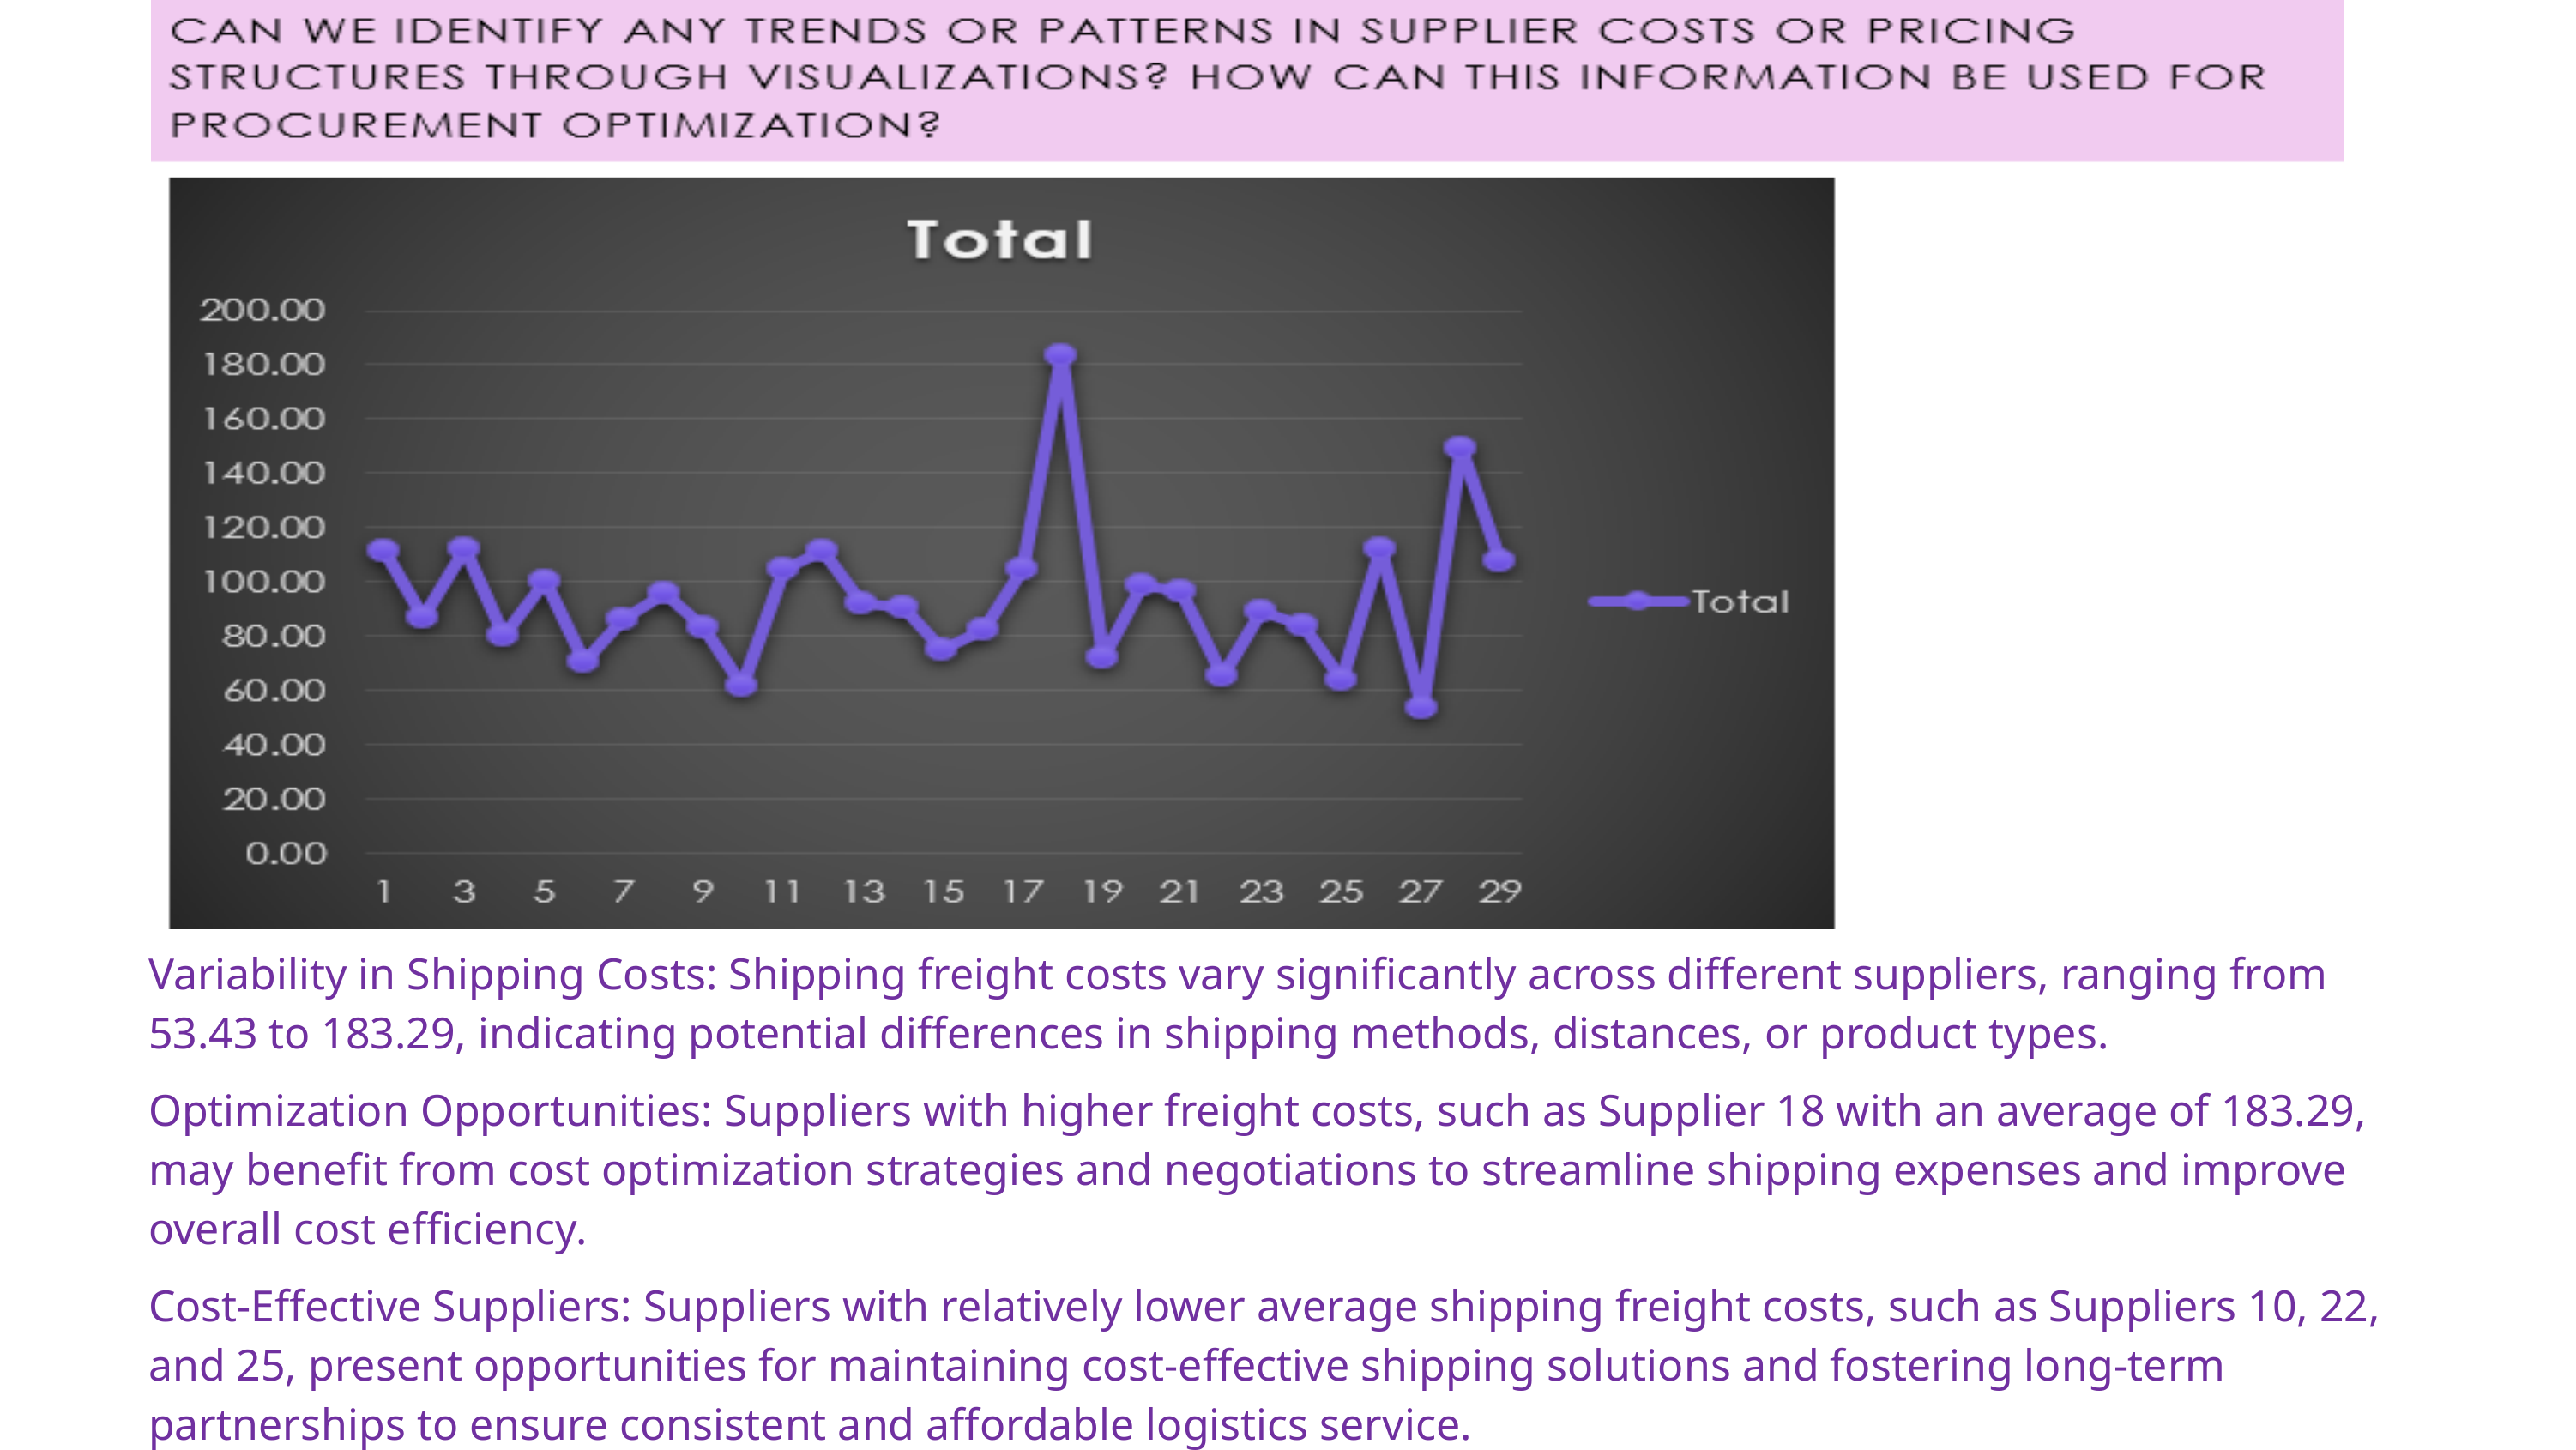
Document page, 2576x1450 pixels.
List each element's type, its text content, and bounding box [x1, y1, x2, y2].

list Variability in Shipping Costs: Shipping freight costs vary significantly across different suppliers, ranging from 53.43 to 183.29, indicating potential differences in shipping methods, distances, or product types. Optimization Opportunities: Suppliers with higher freight costs, such as Supplier 18 with an average of 183.29, may benefit from cost optimization strategies and negotiations to streamline shipping expenses and improve overall cost efficiency. Cost-Effective Suppliers: Suppliers with relatively lower average shipping freight costs, such as Suppliers 10, 22, and 25, present opportunities for maintaining cost-effective shipping solutions and fostering long-term partnerships to ensure consistent and affordable logistics service. [148, 939, 2411, 1450]
picture [150, 0, 2344, 929]
